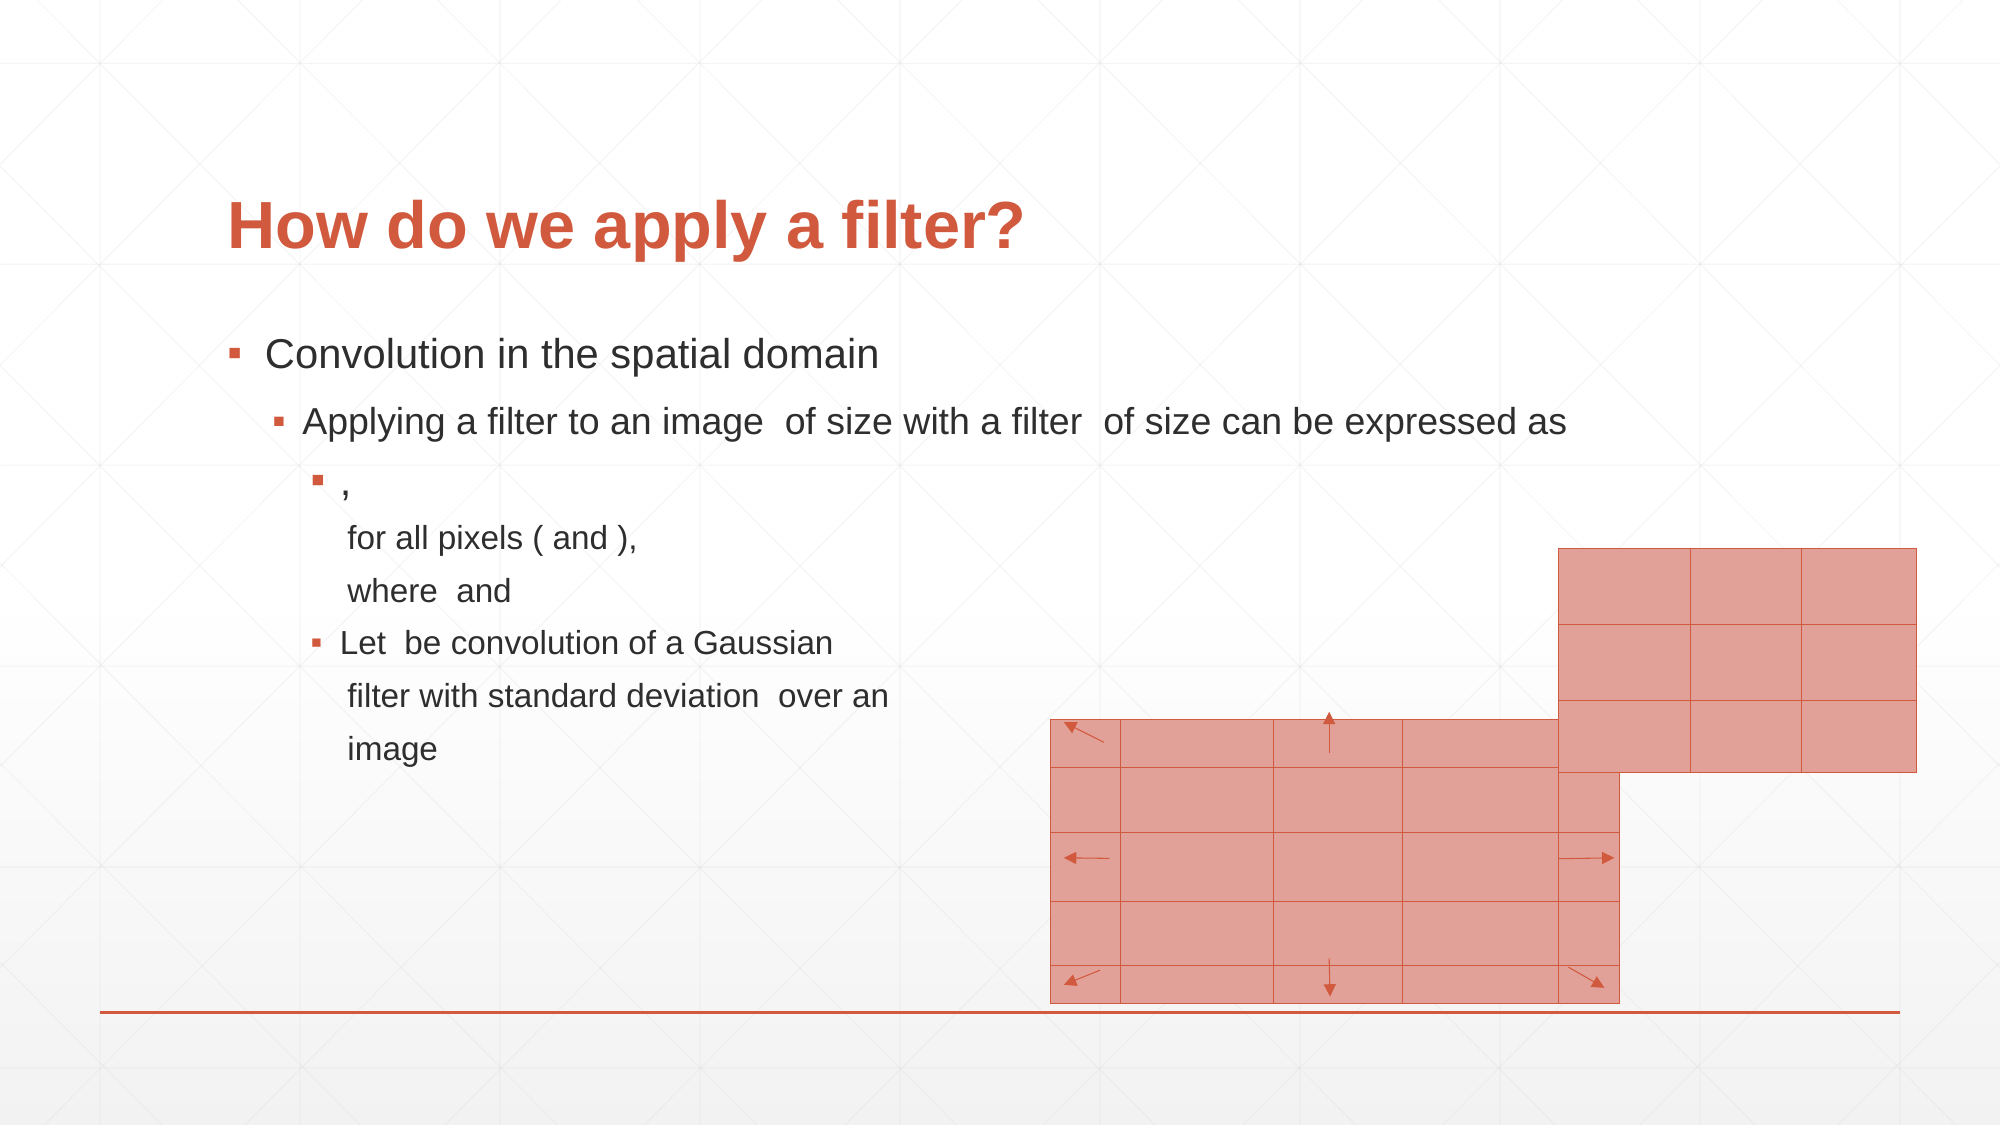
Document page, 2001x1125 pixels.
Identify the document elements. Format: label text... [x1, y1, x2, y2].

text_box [1063, 711, 1615, 997]
title How do we apply a filter? [212, 82, 1788, 271]
